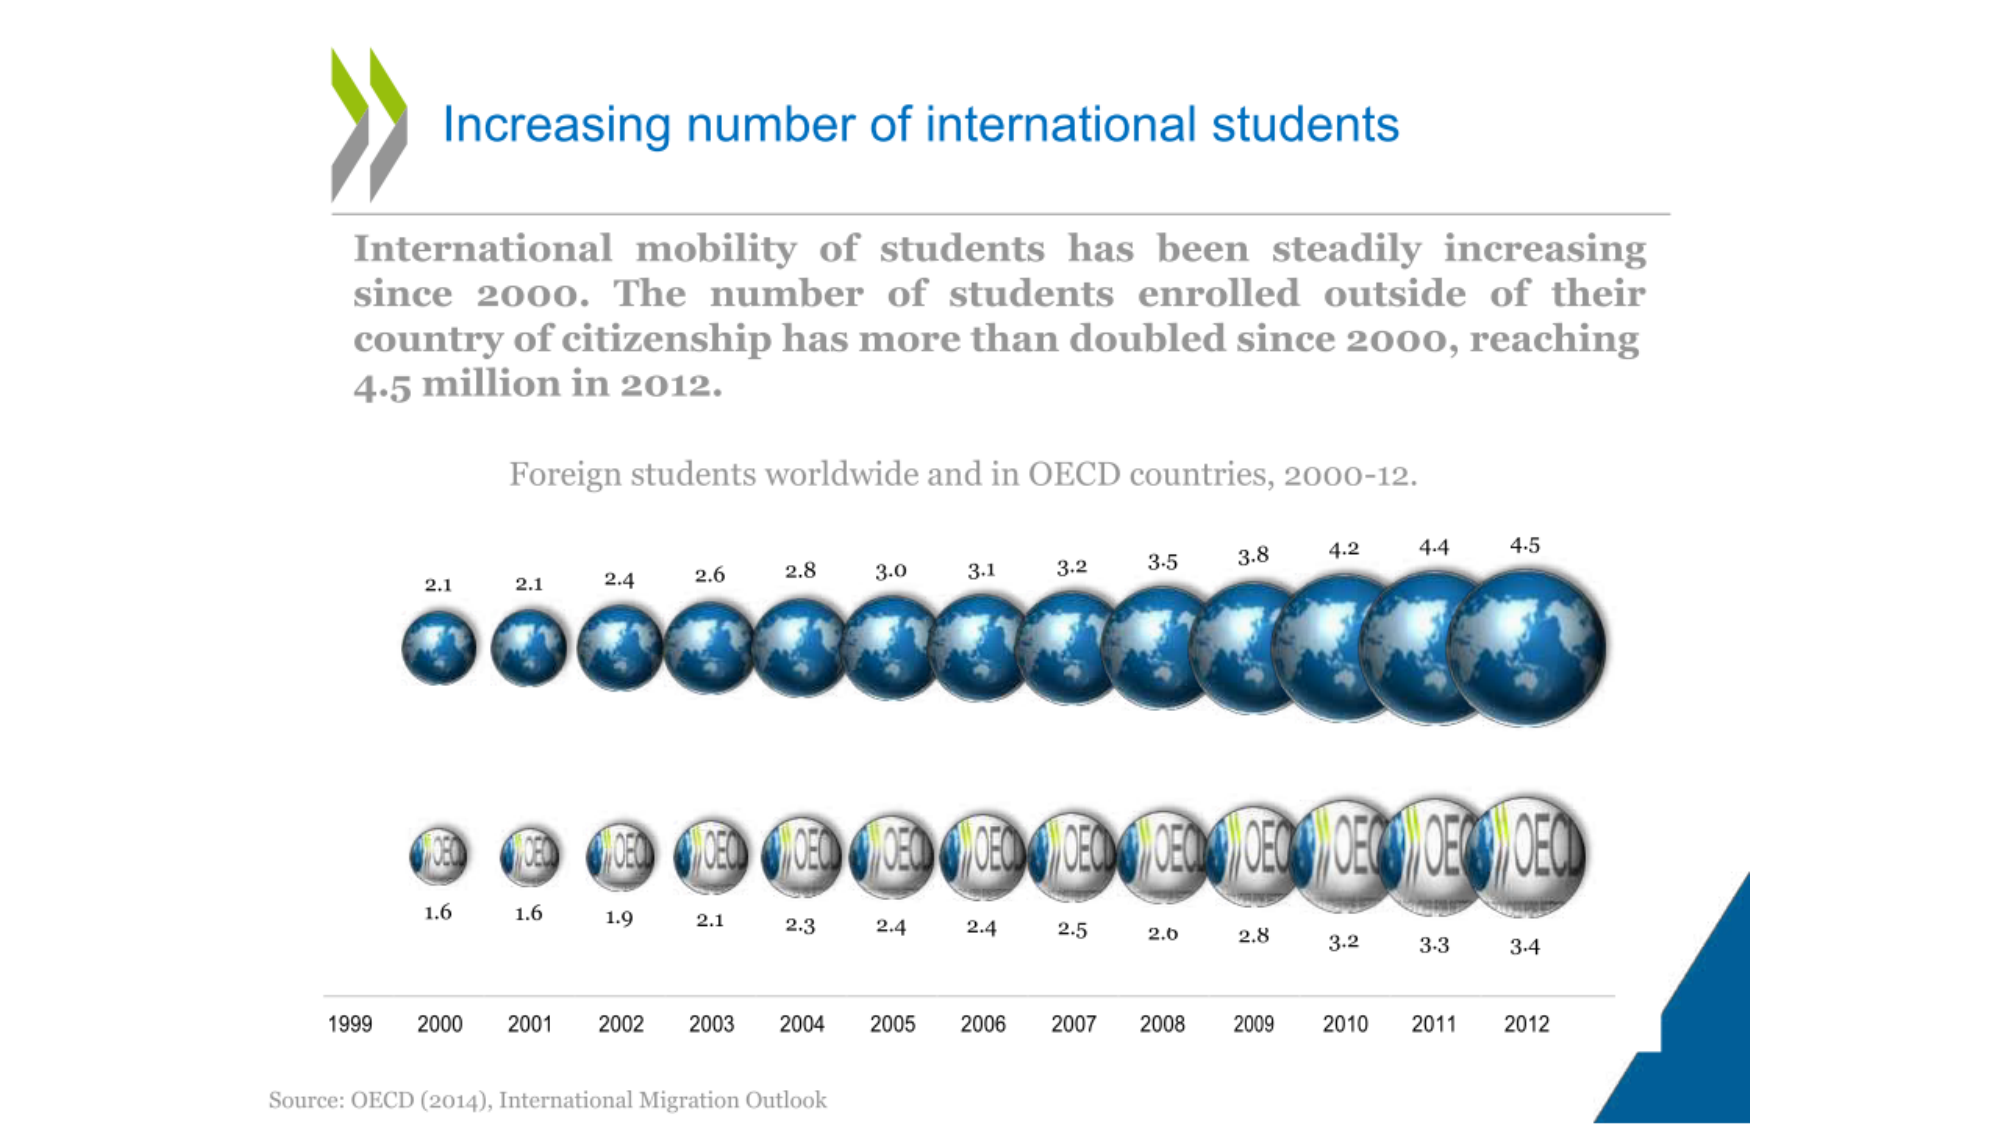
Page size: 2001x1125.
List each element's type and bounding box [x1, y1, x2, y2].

picture [250, 0, 1750, 1125]
